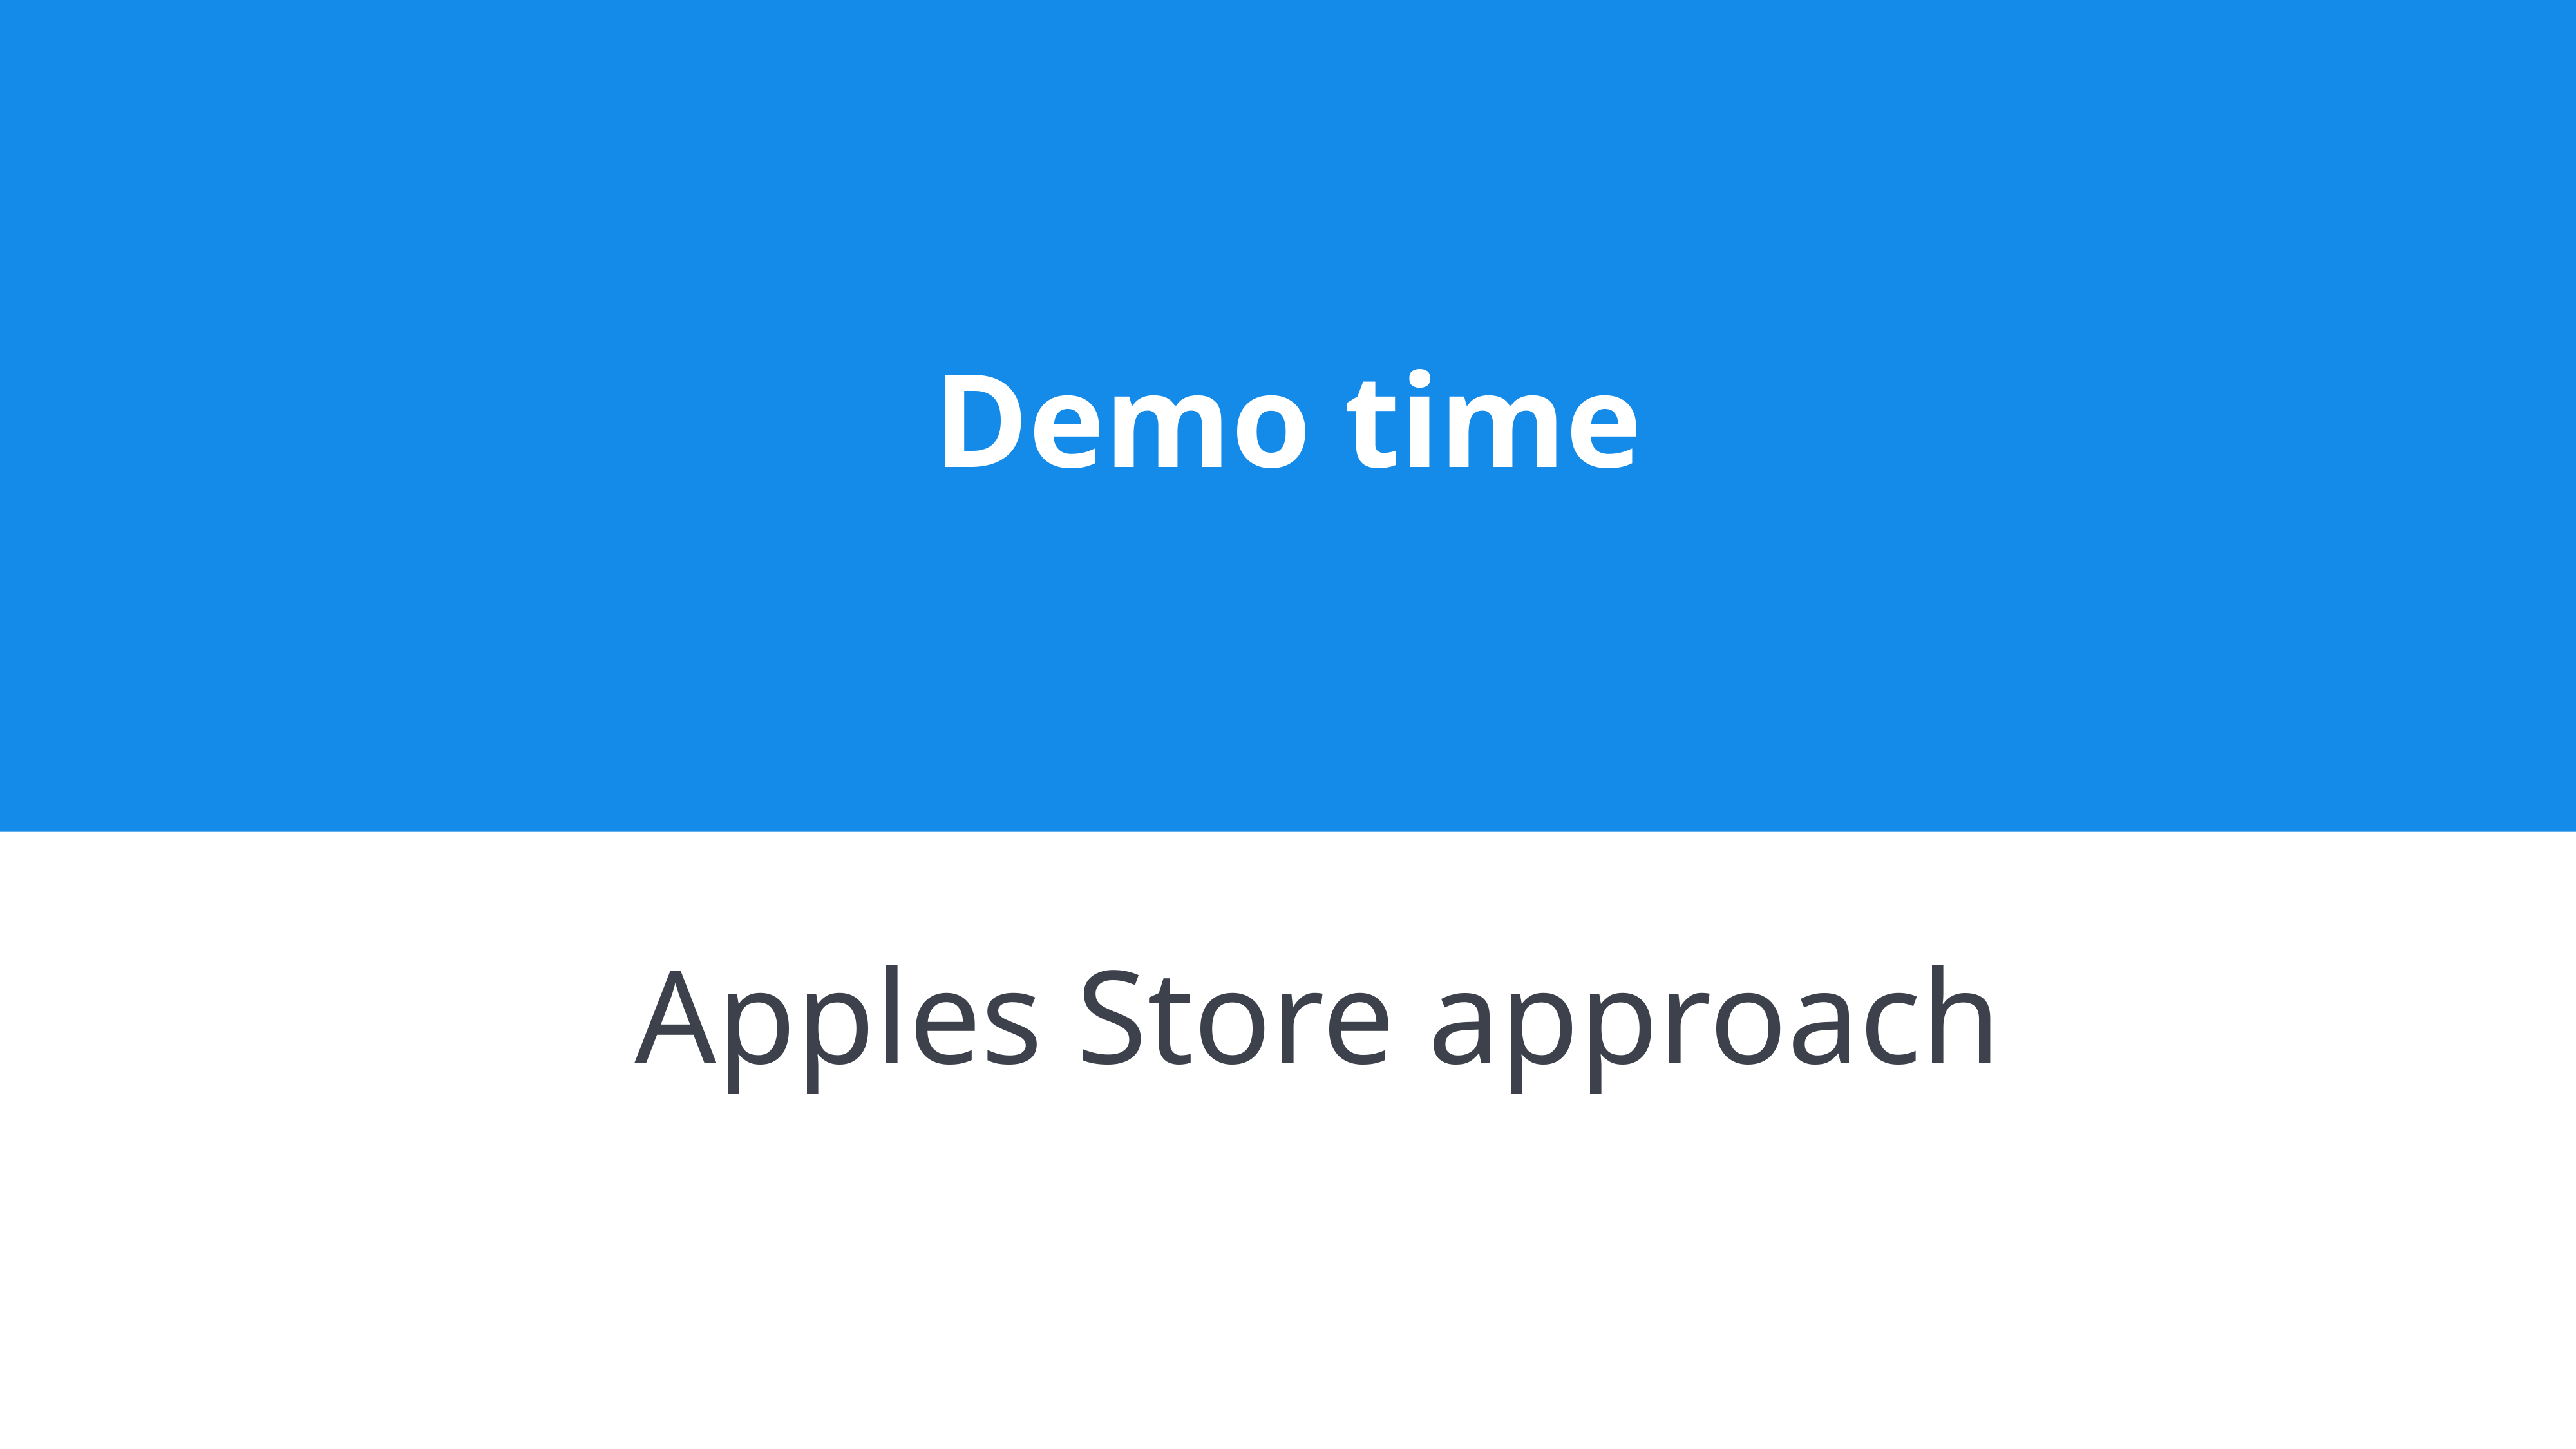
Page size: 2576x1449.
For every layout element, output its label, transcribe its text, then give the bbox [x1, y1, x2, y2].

list Demo time [0, 0, 2576, 832]
list Apples Store approach [207, 899, 2429, 1307]
